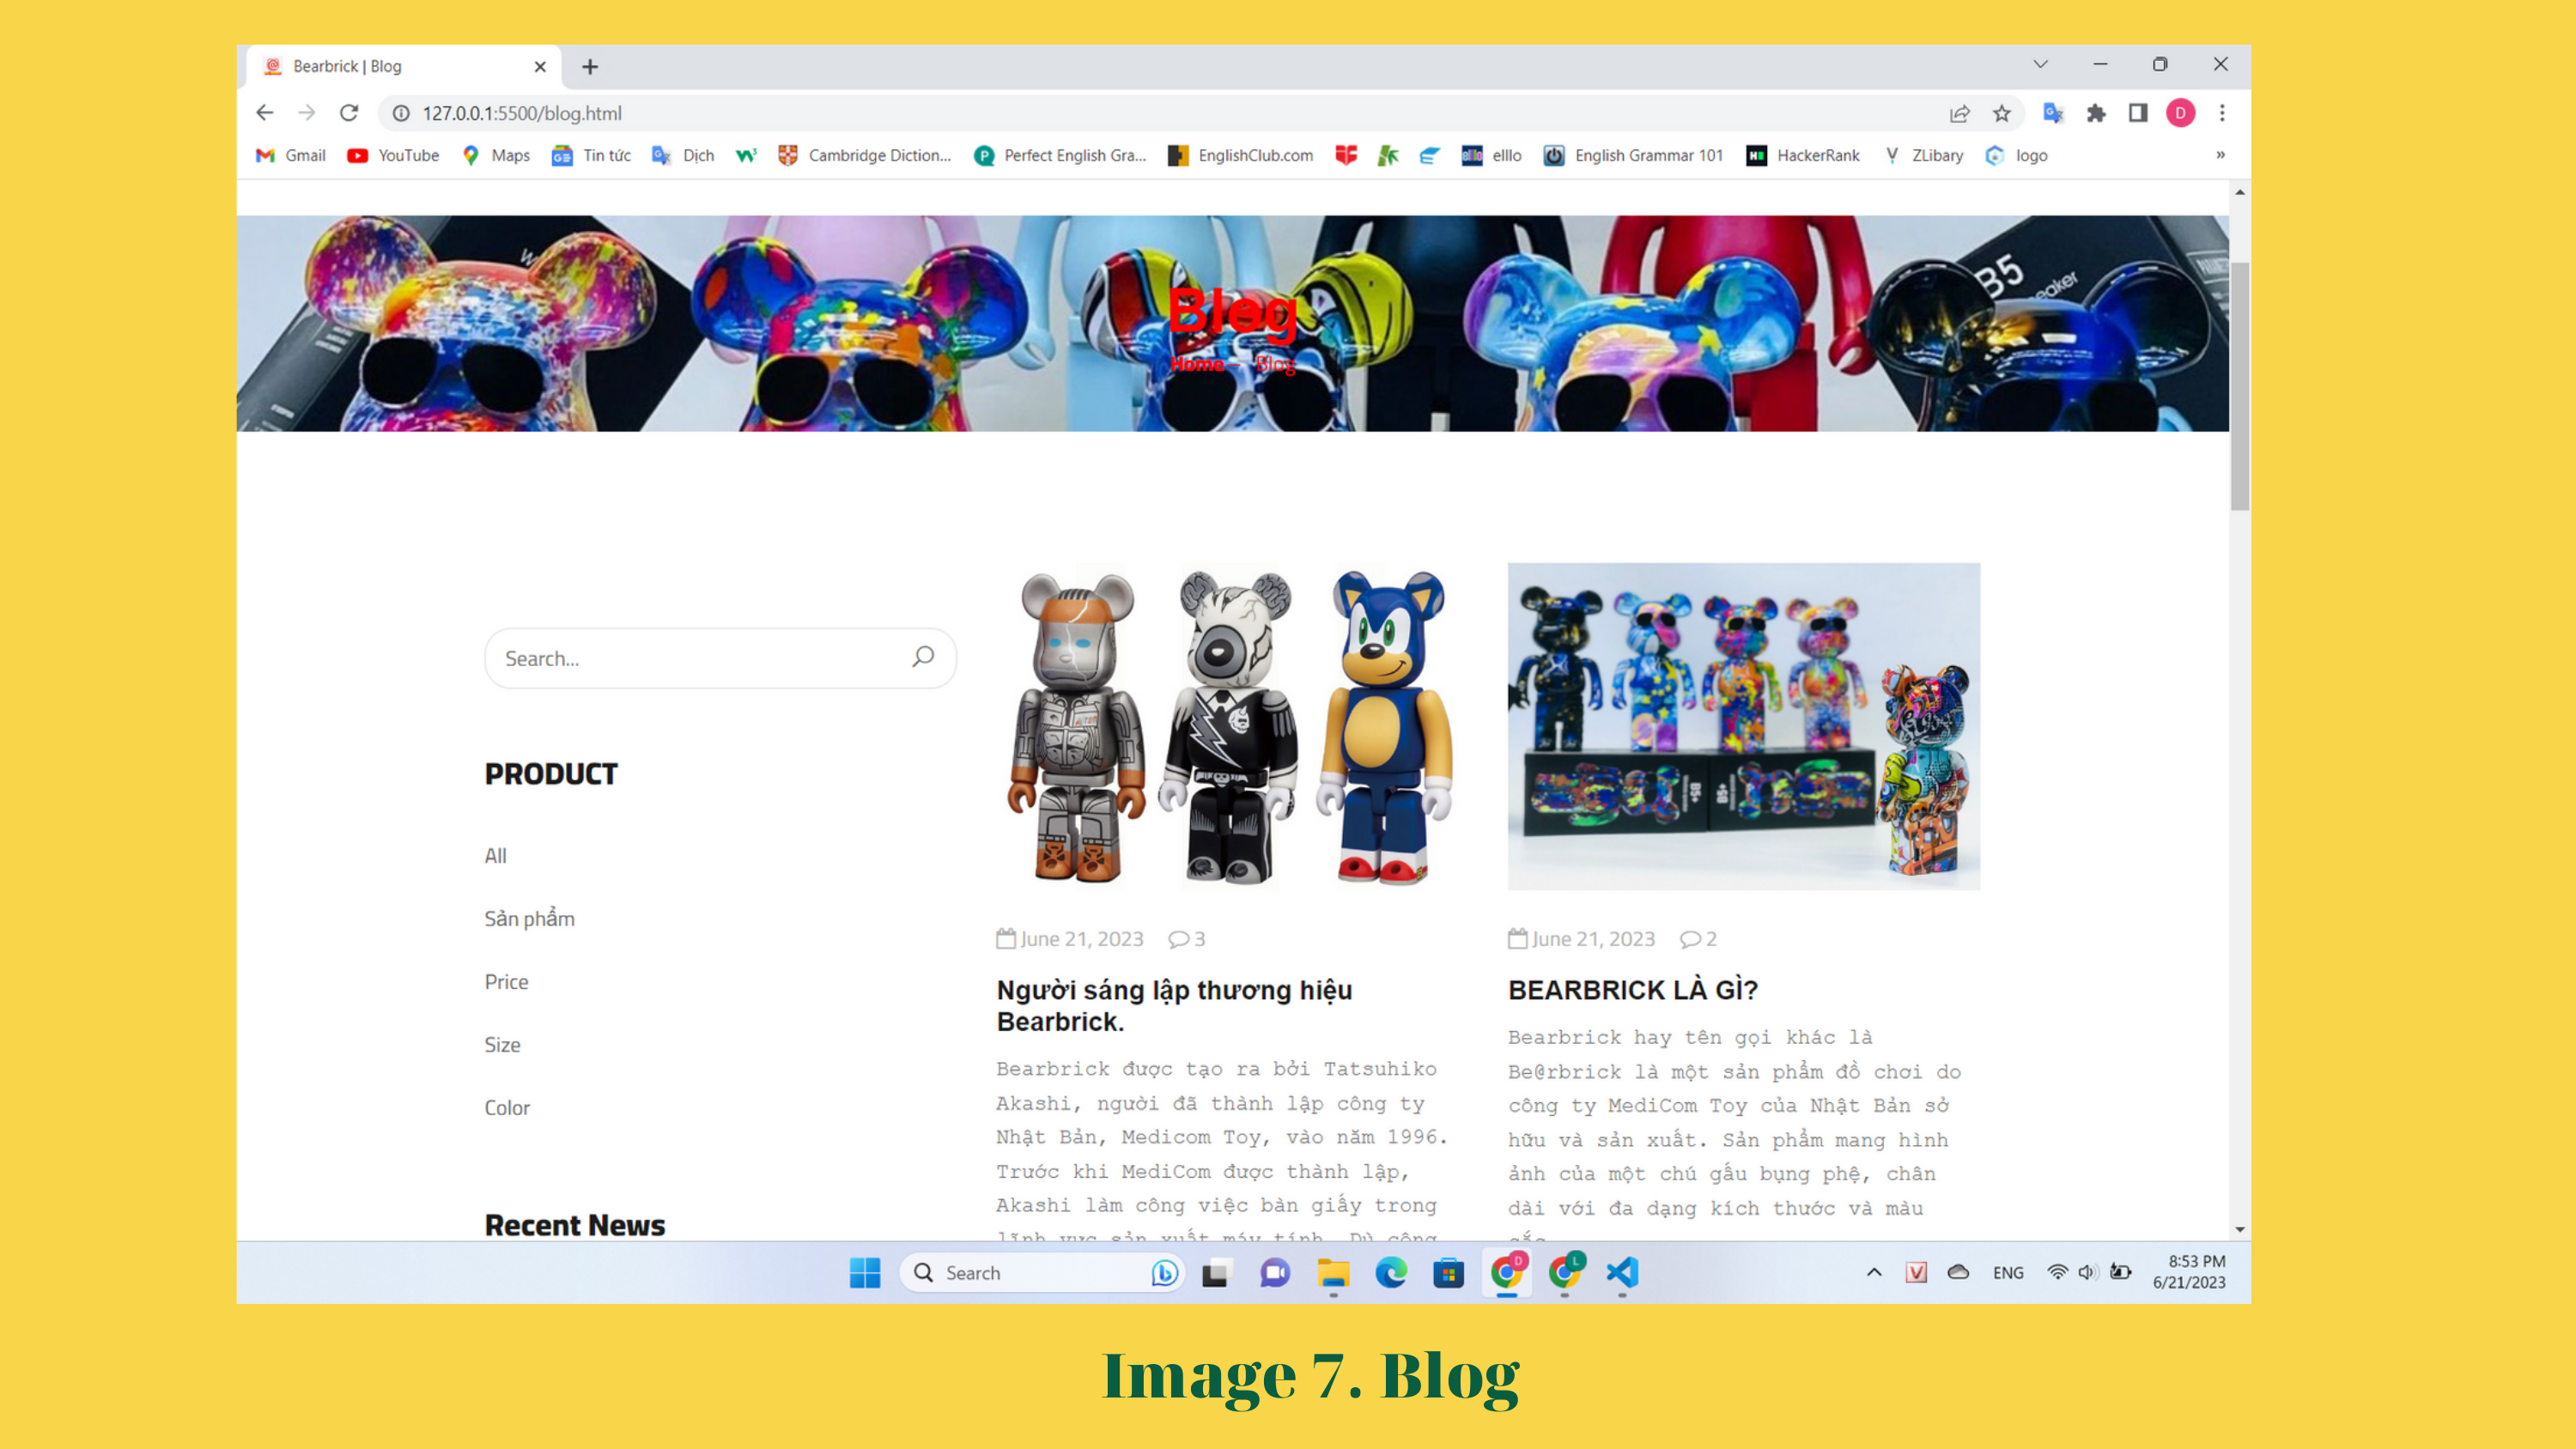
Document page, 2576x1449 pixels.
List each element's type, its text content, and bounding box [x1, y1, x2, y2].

text_box Image 7. Blog [1101, 1325, 1535, 1410]
text_box [236, 45, 2251, 1304]
